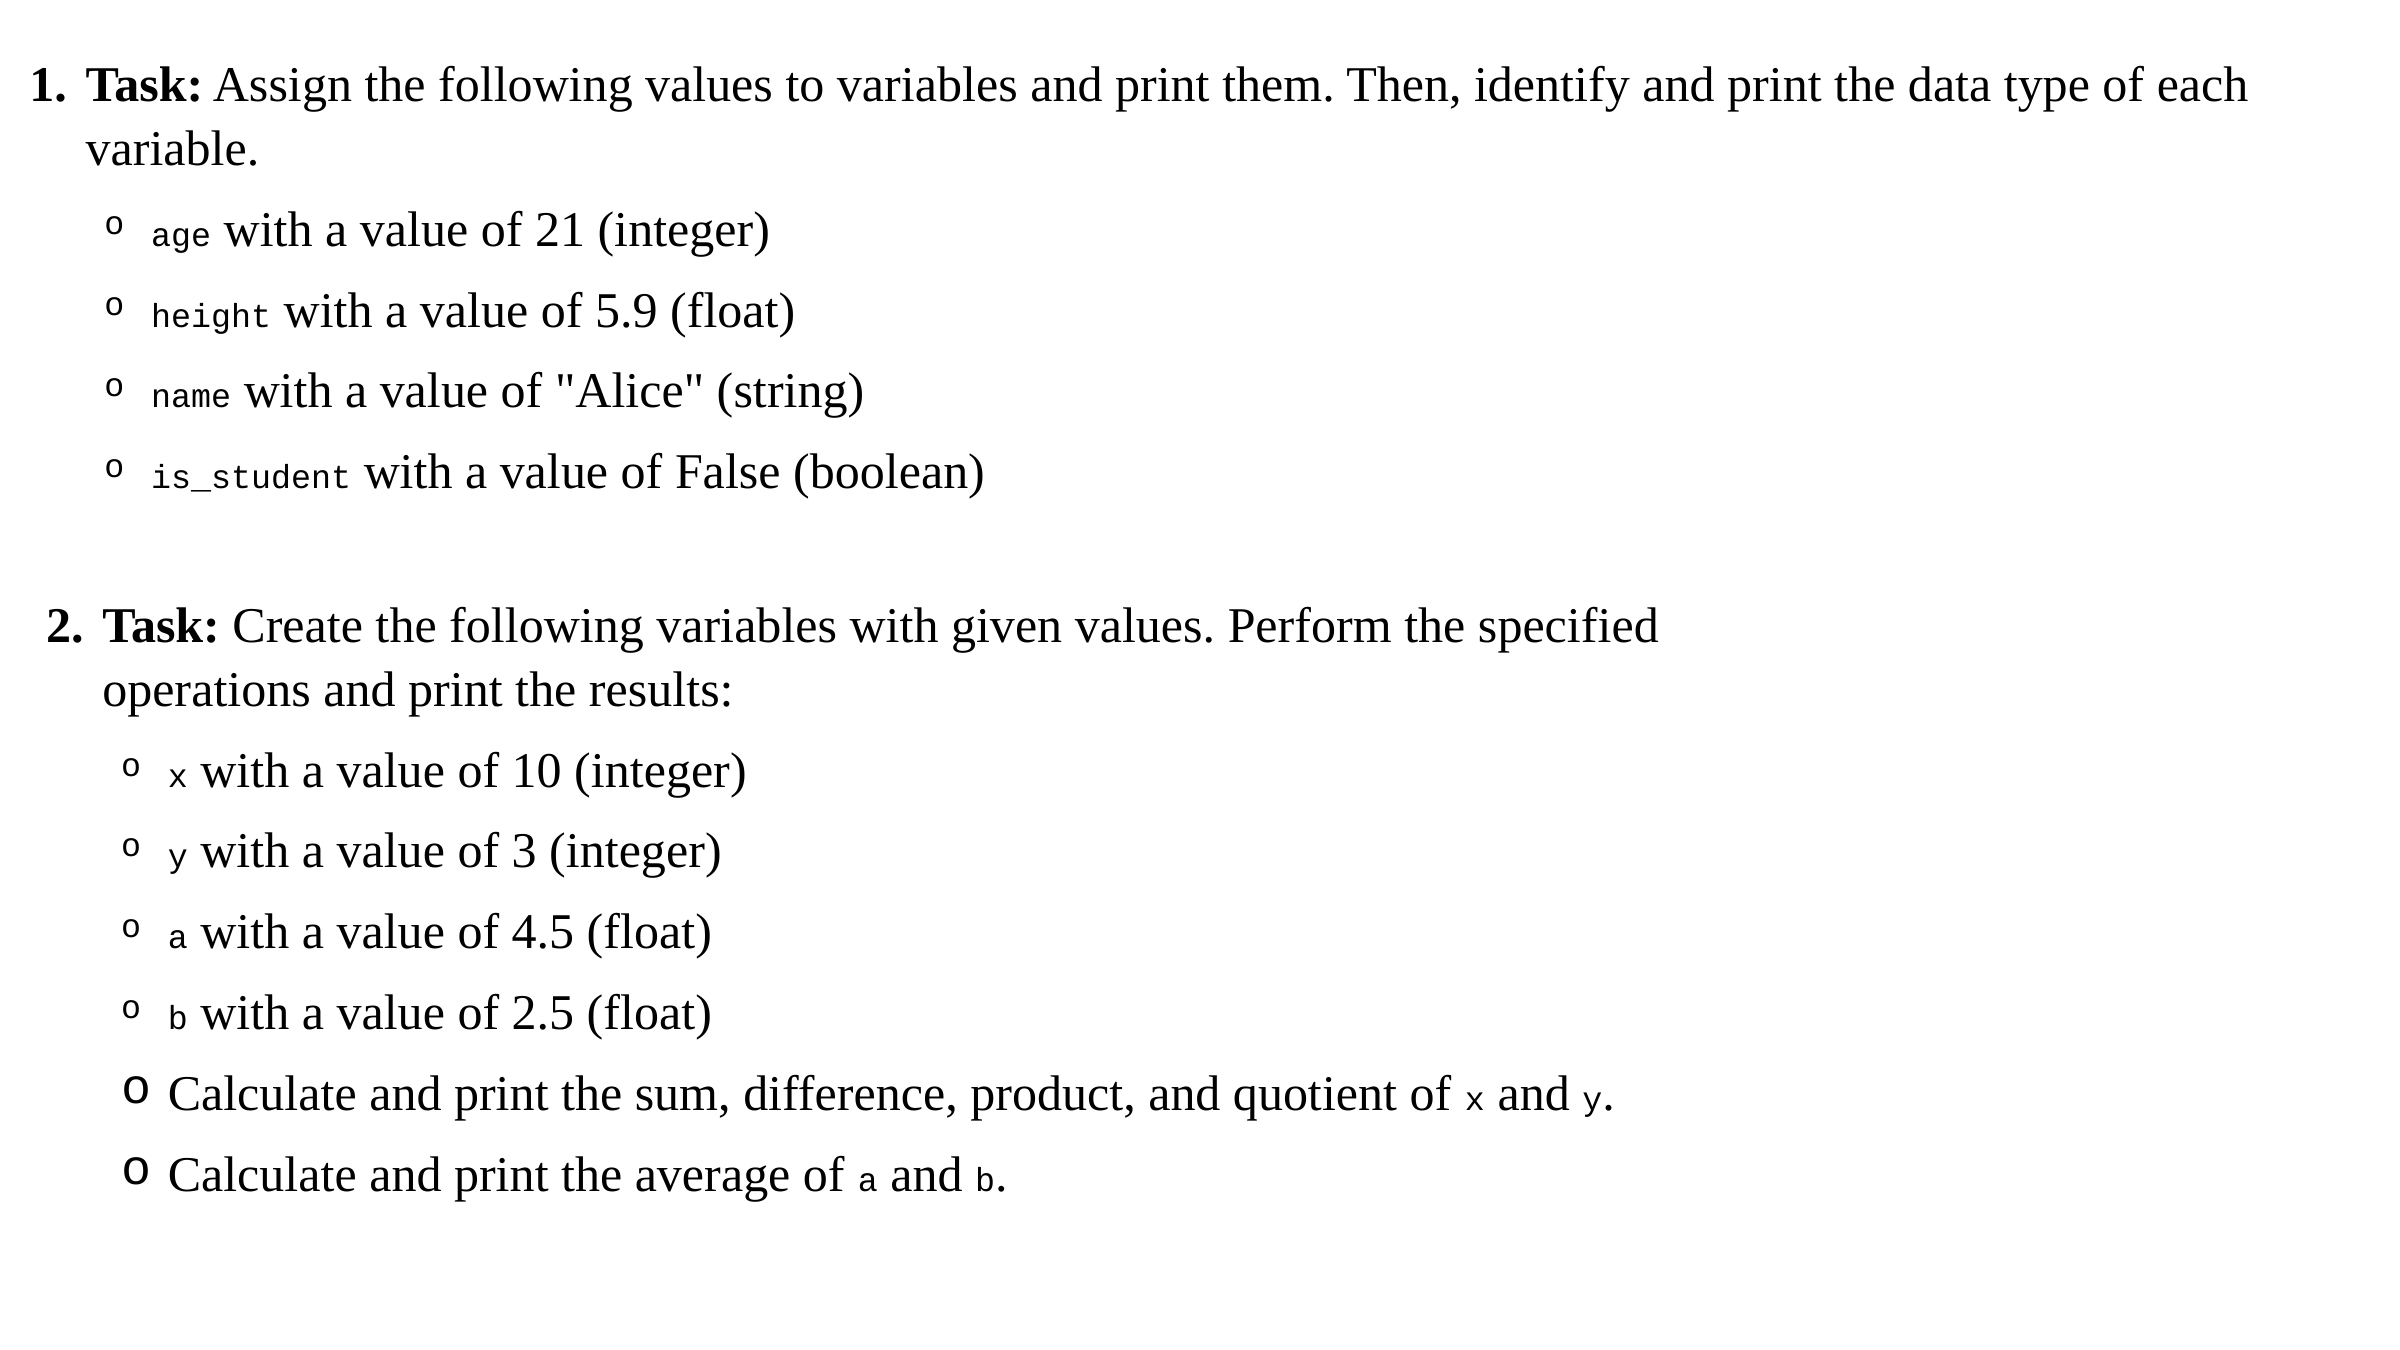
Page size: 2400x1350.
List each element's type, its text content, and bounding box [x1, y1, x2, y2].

text_box Task: Create the following variables with given values. Perform the specified operations and print the results: x with a value of 10 (integer) y with a value of 3 (integer) a with a value of 4.5 (float) b with a value of 2.5 (float) Calculate and print the sum, difference, product, and quotient of x and y. Calculate and print the average of a and b. [31, 580, 1817, 1209]
text_box Task: Assign the following values to variables and print them. Then, identify and print the data type of each variable. age with a value of 21 (integer) height with a value of 5.9 (float) name with a value of "Alice" (string) is_student with a value of False (boolean) [14, 39, 2363, 506]
